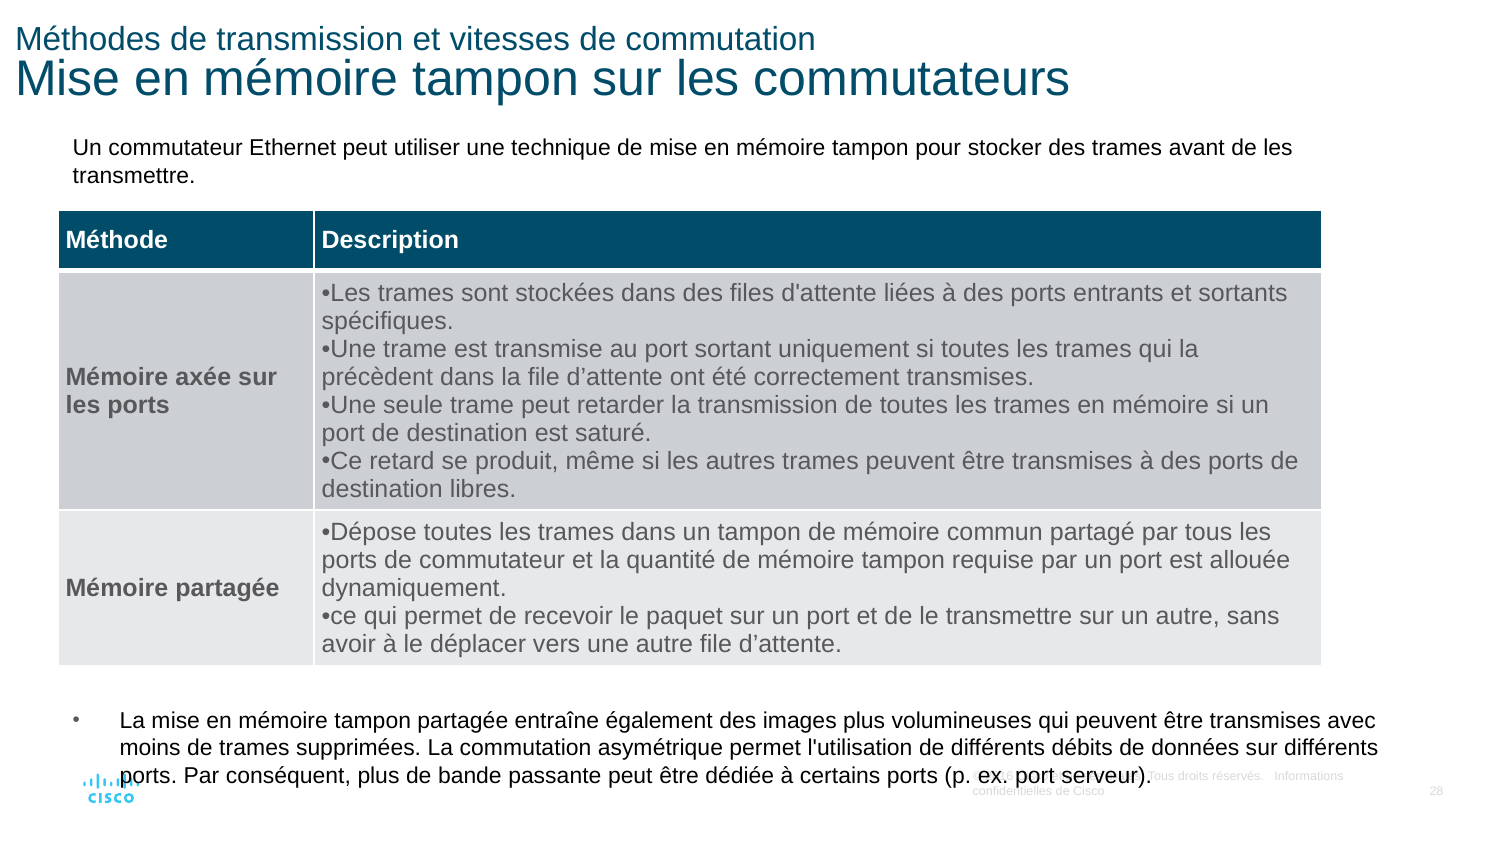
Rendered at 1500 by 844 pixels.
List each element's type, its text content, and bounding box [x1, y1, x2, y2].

table_cell Mémoire partagée [59, 511, 313, 665]
table_cell Les trames sont stockées dans des files d'attente liées à des ports entrants et sortants spécifiques. Une trame est transmise au port sortant uniquement si toutes les trames qui la précèdent dans la file d’attente ont été correctement transmises. Une seule trame peut retarder la transmission de toutes les trames en mémoire si un port de destination est saturé. Ce retard se produit, même si les autres trames peuvent être transmises à des ports de destination libres. [315, 273, 1321, 509]
list Un commutateur Ethernet peut utiliser une technique de mise en mémoire tampon pour stocker des trames avant de les transmettre. La mise en mémoire tampon partagée entraîne également des images plus volumineuses qui peuvent être transmises avec moins de trames supprimées. La commutation asymétrique permet l'utilisation de différents débits de données sur différents ports. Par conséquent, plus de bande passante peut être dédiée à certains ports (p. ex. port serveur). [57, 125, 1416, 208]
table_cell Dépose toutes les trames dans un tampon de mémoire commun partagé par tous les ports de commutateur et la quantité de mémoire tampon requise par un port est allouée dynamiquement. ce qui permet de recevoir le paquet sur un port et de le transmettre sur un autre, sans avoir à le déplacer vers une autre file d’attente. [315, 511, 1321, 665]
table_header Méthode [59, 211, 313, 268]
table_header Description [315, 211, 1321, 268]
table_cell Mémoire axée sur les ports [59, 273, 313, 509]
title Méthodes de transmission et vitesses de commutation Mise en mémoire tampon sur les commutateurs [0, 5, 1369, 126]
